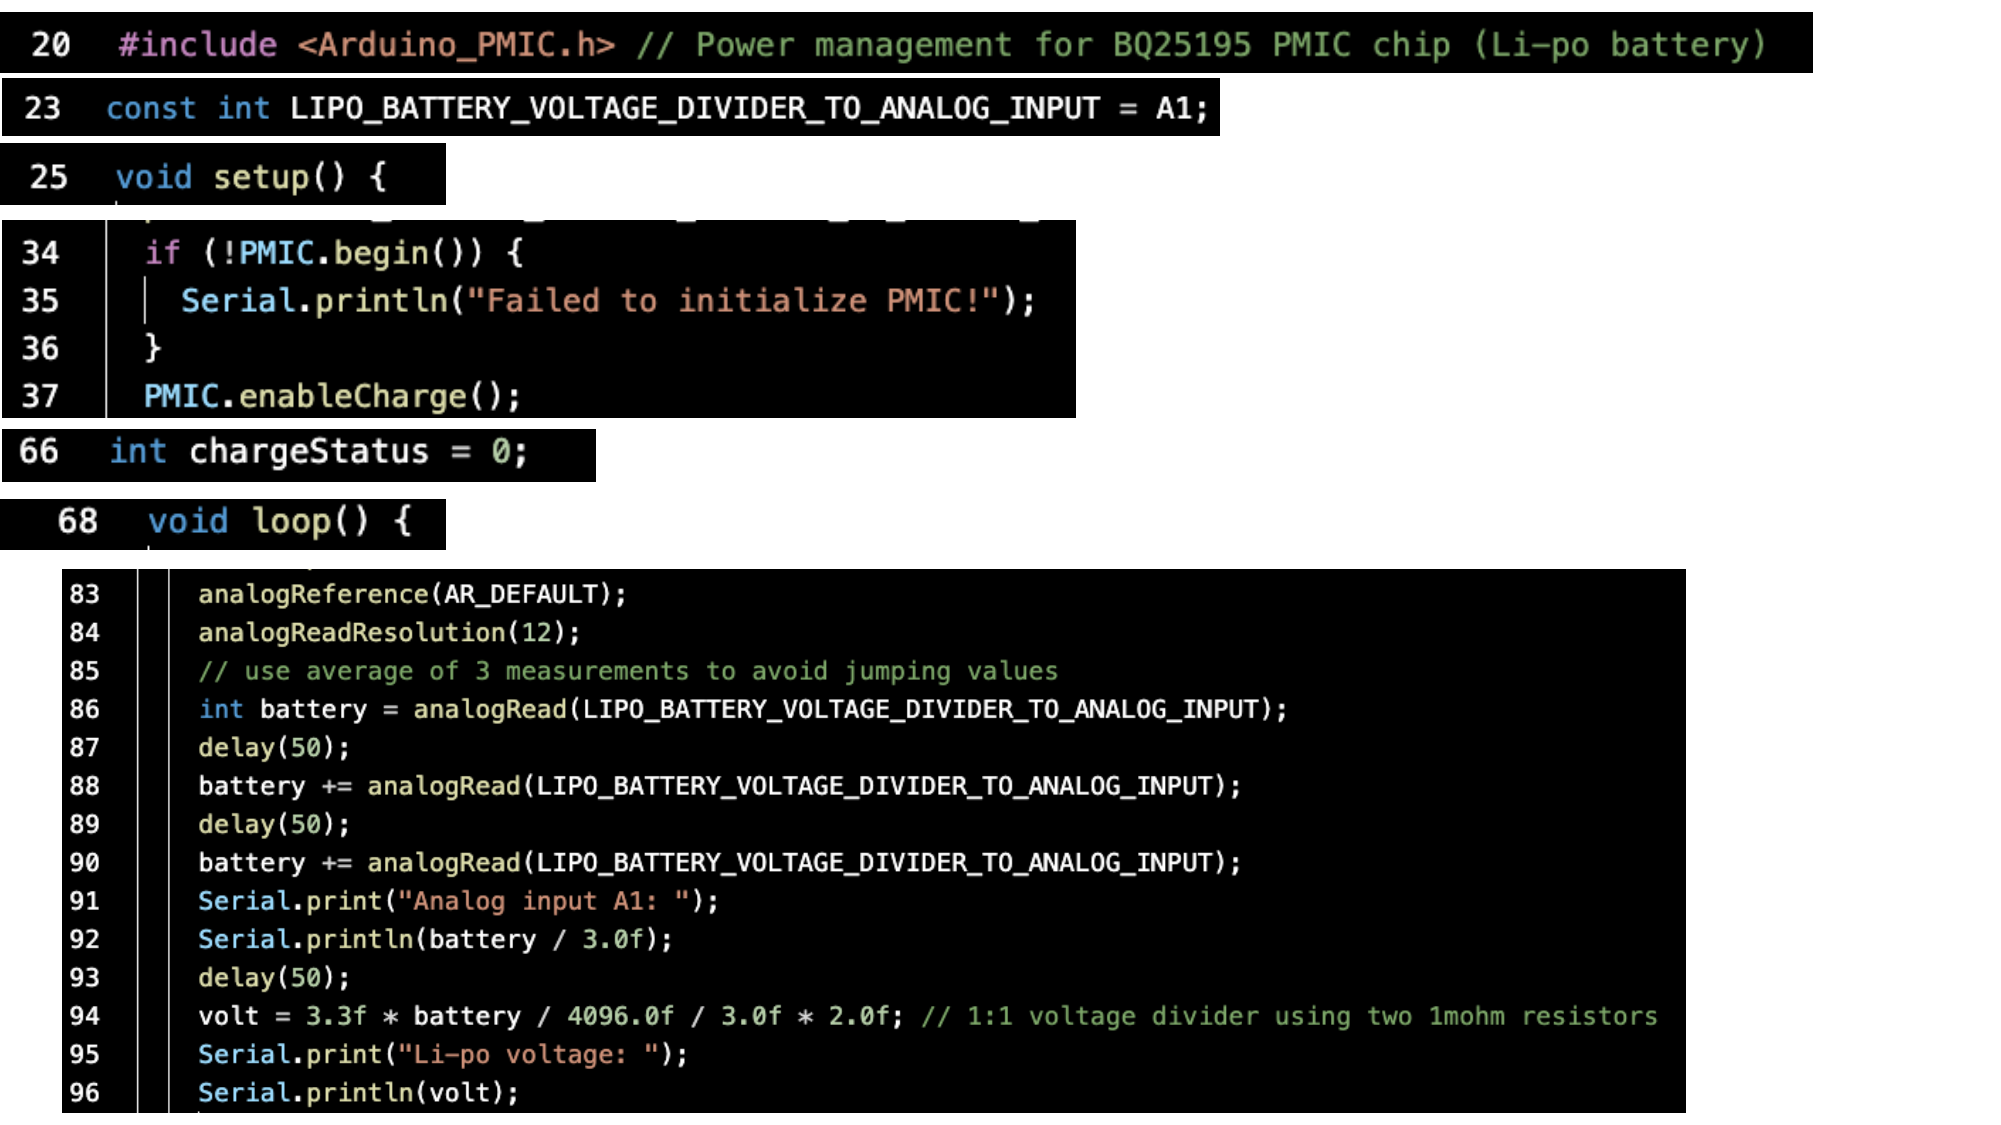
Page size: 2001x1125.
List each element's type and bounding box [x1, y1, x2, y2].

picture [1, 220, 1076, 418]
picture [1, 429, 596, 482]
picture [0, 143, 446, 205]
picture [0, 499, 446, 551]
picture [62, 569, 1686, 1113]
picture [0, 12, 1813, 74]
picture [1, 78, 1220, 136]
